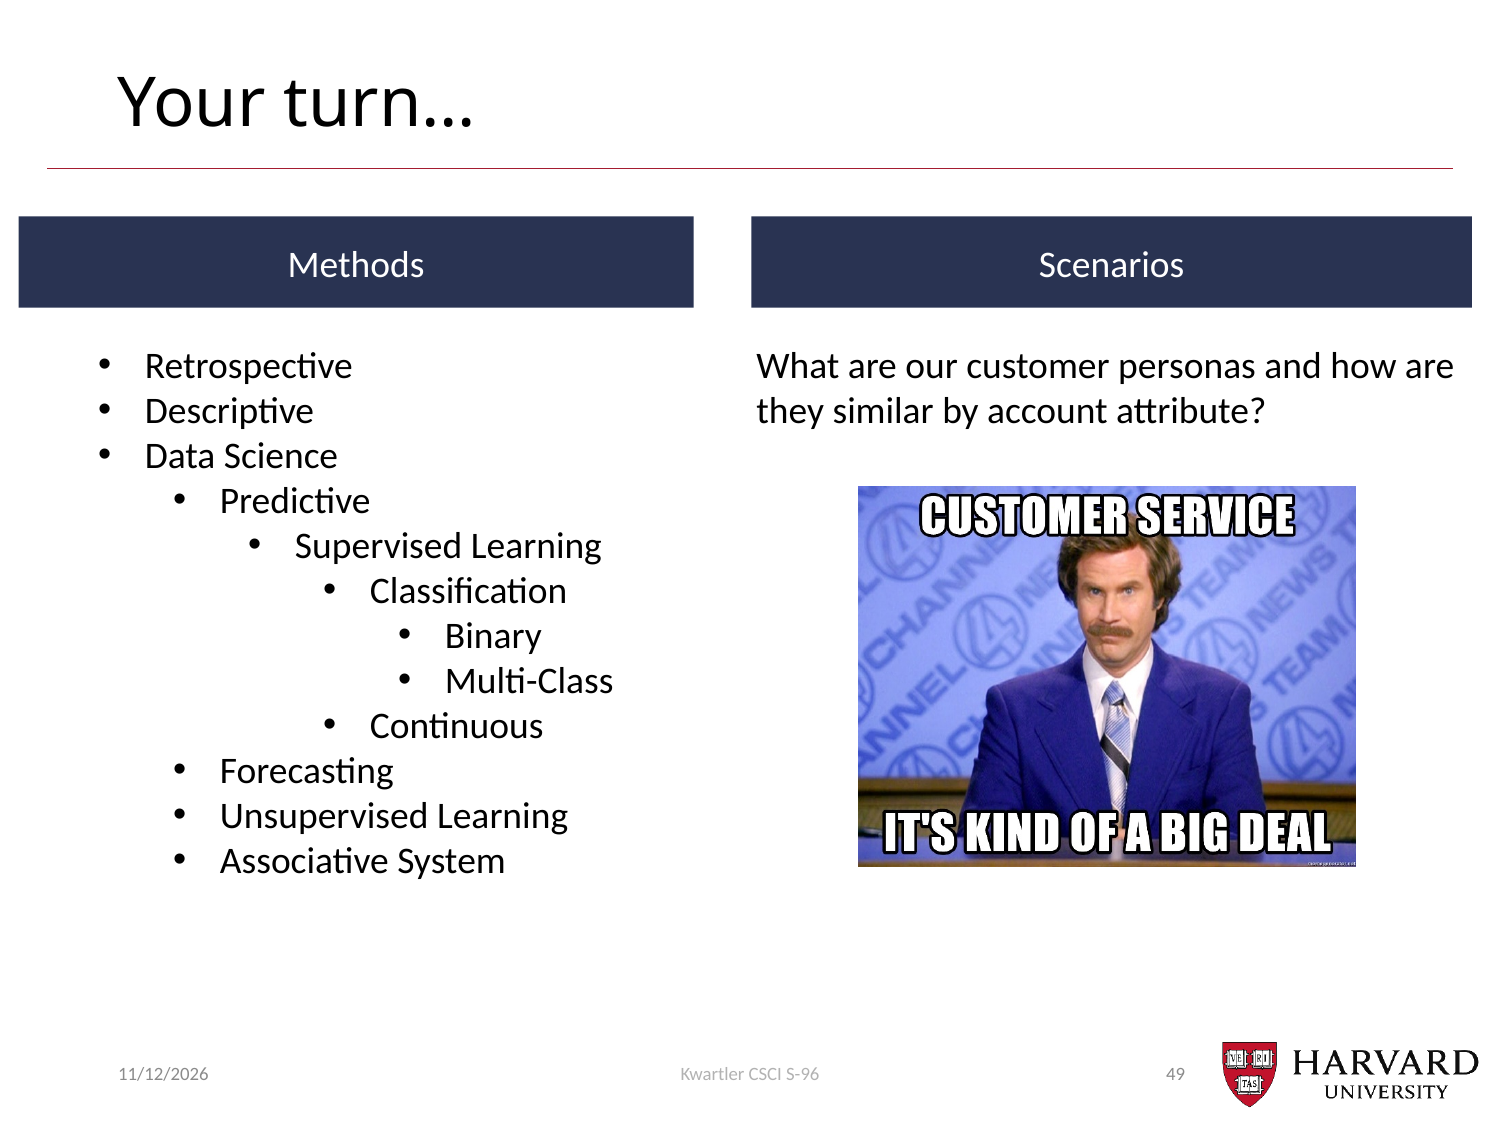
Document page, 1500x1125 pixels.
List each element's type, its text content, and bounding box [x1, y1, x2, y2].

slide_number 49 [1059, 1042, 1200, 1103]
text_box Retrospective Descriptive Data Science Predictive Supervised Learning Classification Binary Multi-Class Continuous Forecasting Unsupervised Learning Associative System [83, 334, 629, 934]
text_box What are our customer personas and how are they similar by account attribute? [741, 334, 1488, 439]
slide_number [103, 1042, 441, 1103]
footer Kwartler CSCI S-96 [496, 1042, 1004, 1103]
text_box Methods [18, 215, 695, 309]
picture [1200, 1024, 1500, 1125]
picture [858, 486, 1356, 867]
title Your turn… [103, 59, 1397, 157]
text_box Scenarios [750, 215, 1473, 309]
